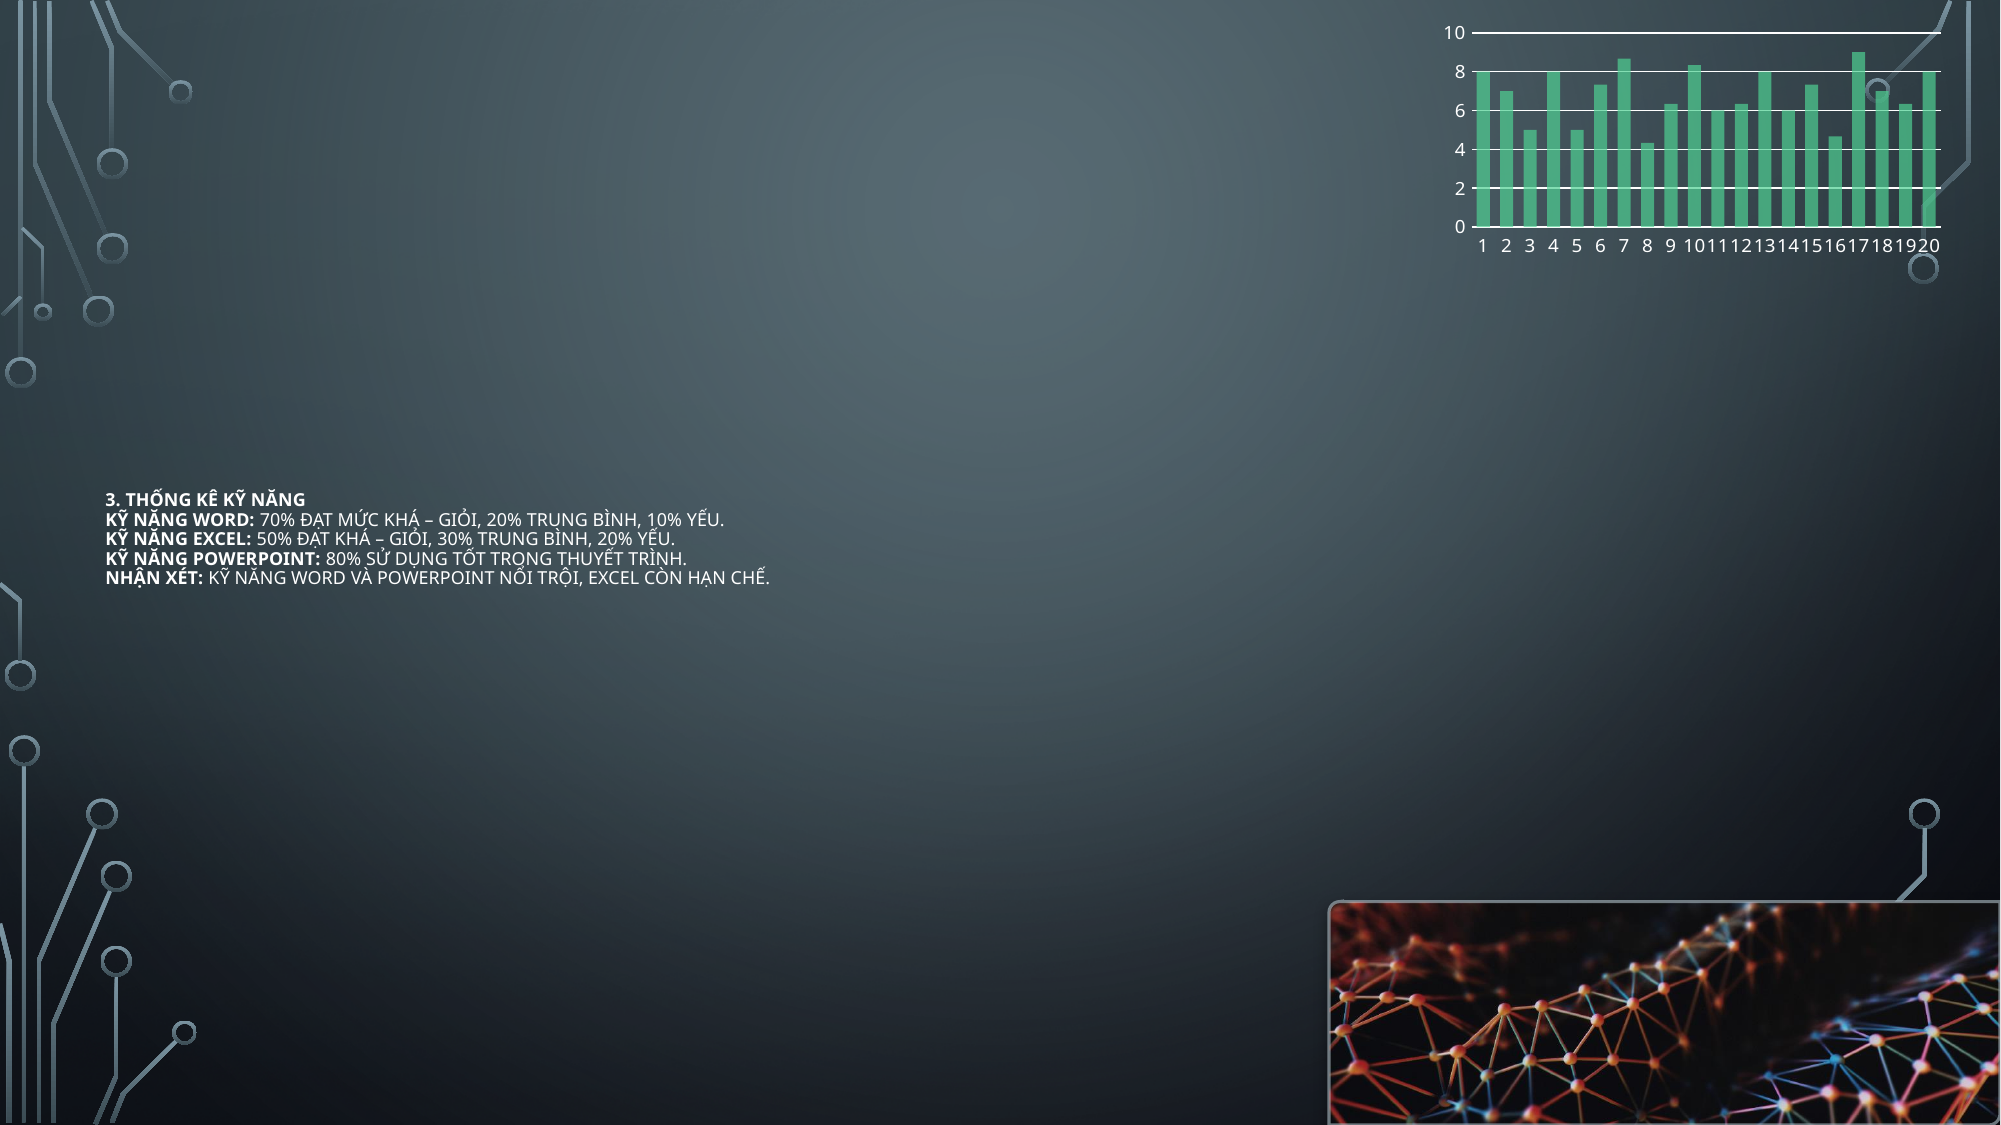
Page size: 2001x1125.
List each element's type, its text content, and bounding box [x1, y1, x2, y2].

title 3. Thống kê kỹ năng Kỹ năng Word: 70% đạt mức khá – giỏi, 20% trung bình, 10% yếu. Kỹ năng Excel: 50% đạt khá – giỏi, 30% trung bình, 20% yếu. Kỹ năng PowerPoint: 80% sử dụng tốt trong thuyết trình. Nhận xét: Kỹ năng Word và PowerPoint nổi trội, Excel còn hạn chế. [90, 483, 1717, 618]
chart [1425, 19, 1946, 259]
picture [1328, 901, 2000, 1125]
